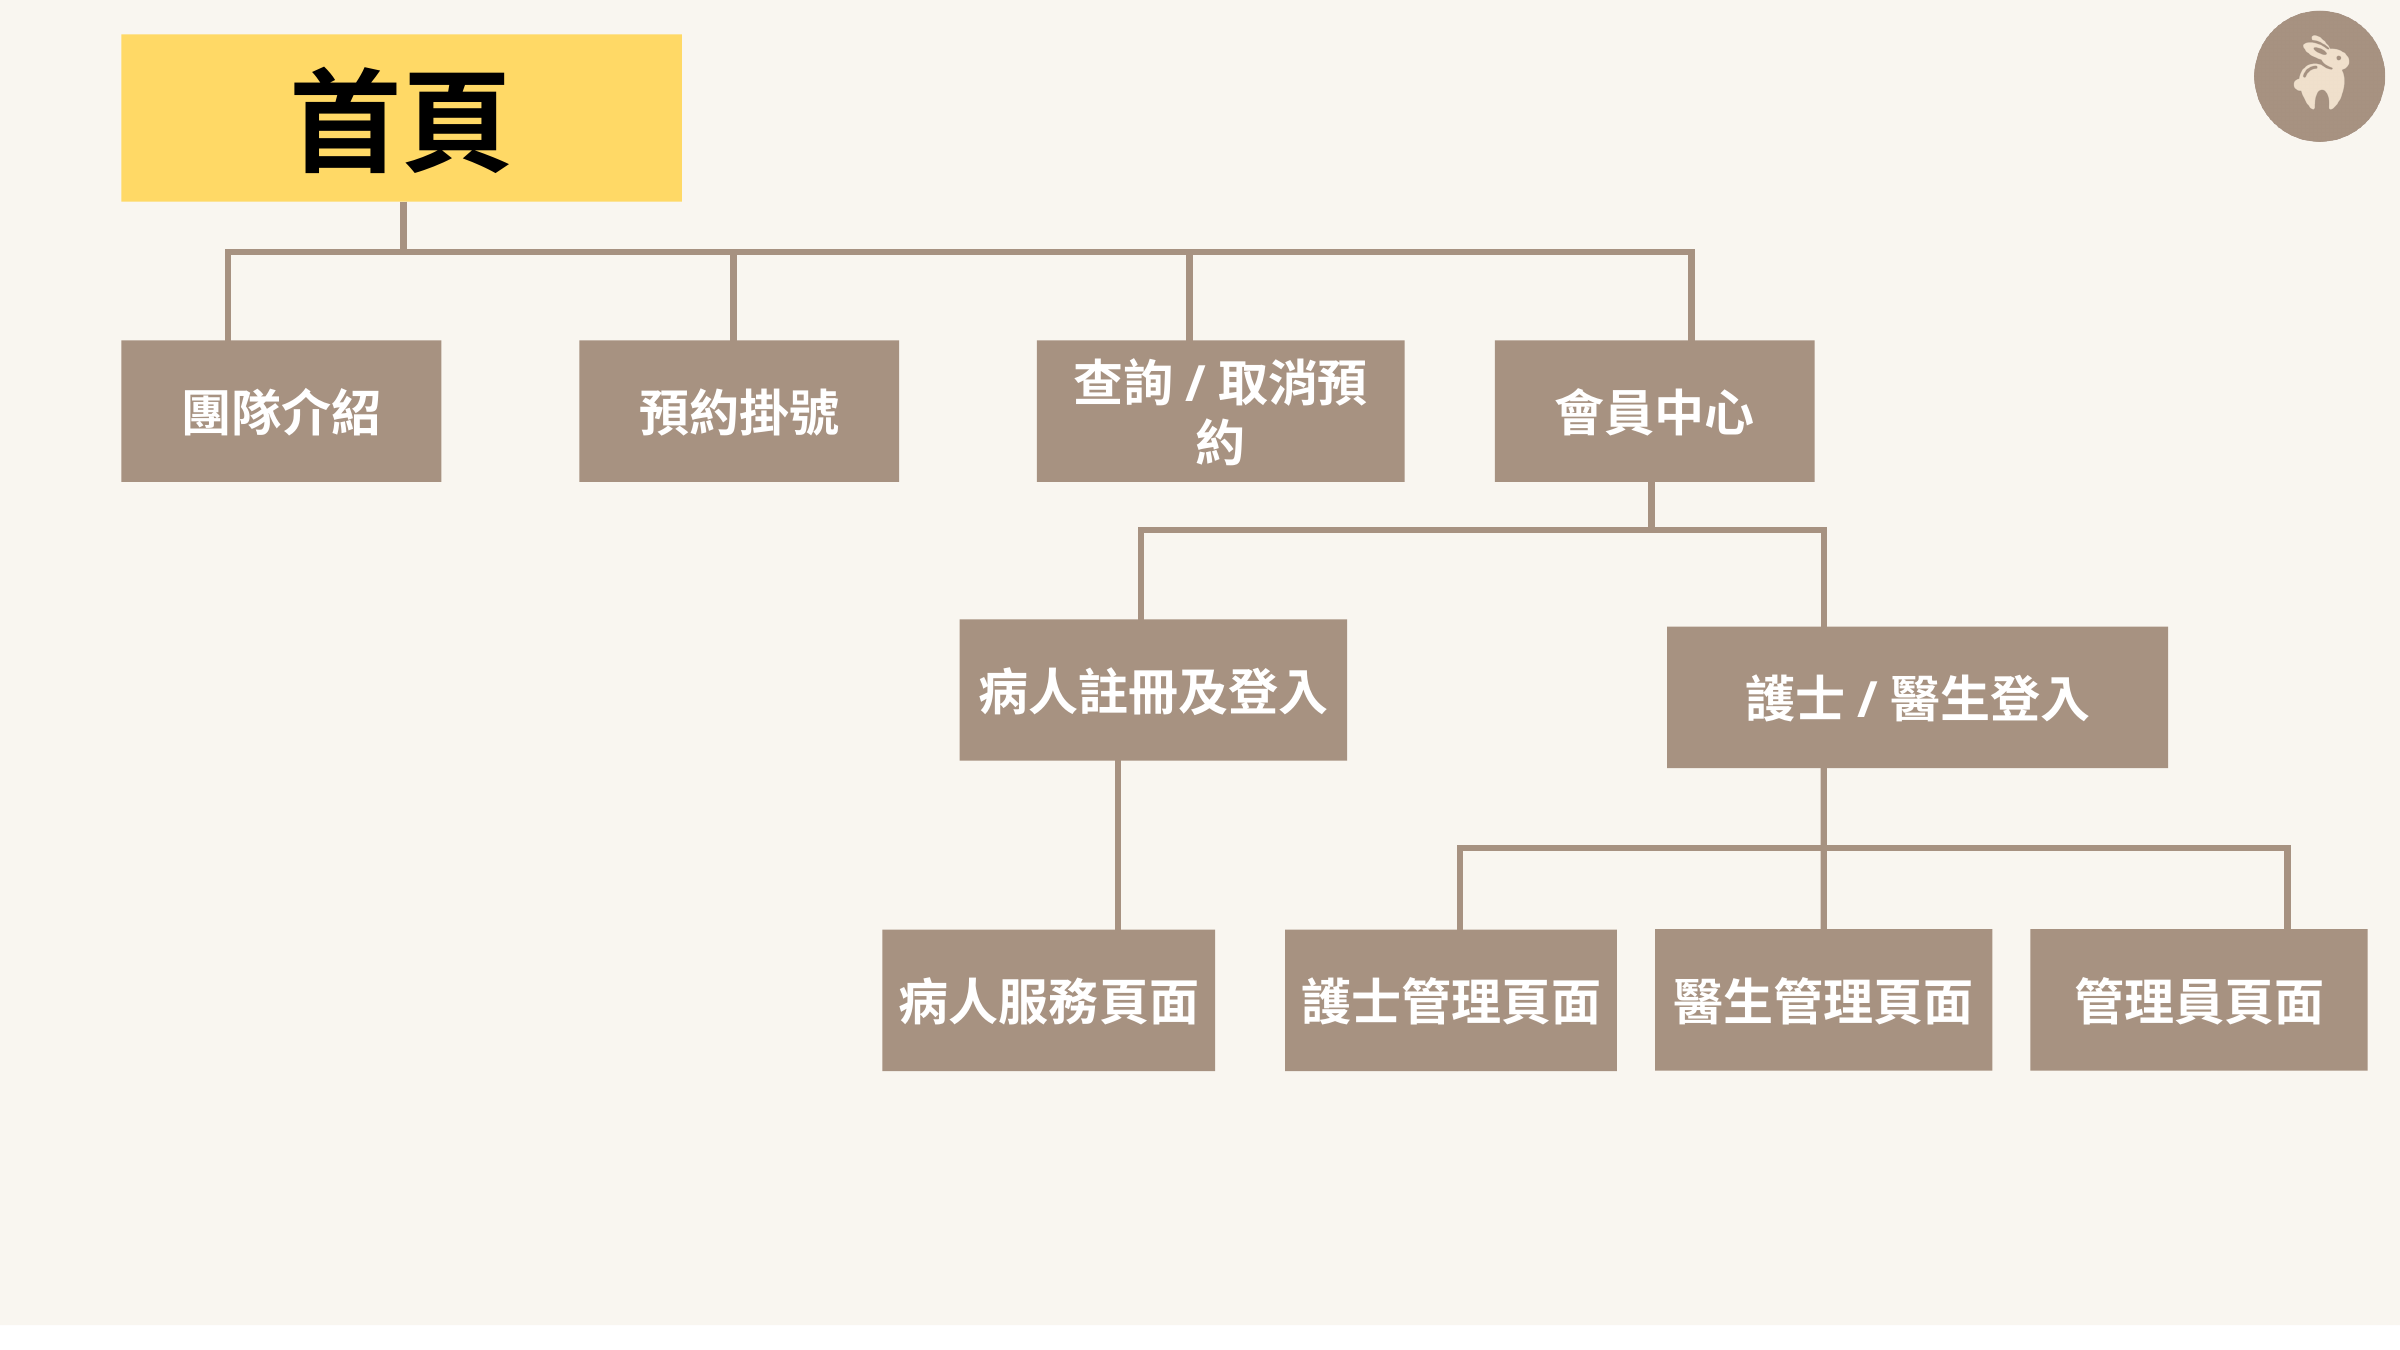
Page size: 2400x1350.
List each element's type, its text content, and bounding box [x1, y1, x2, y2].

text_box [227, 251, 1692, 357]
text_box [1141, 530, 1824, 636]
text_box 病人服務頁面 [881, 929, 1216, 1072]
text_box 護士/醫生登入 [1666, 626, 2169, 769]
text_box 預約掛號 [578, 357, 900, 483]
picture [2246, 9, 2393, 144]
text_box [1460, 847, 2288, 954]
text_box 醫生管理頁面 [1654, 954, 1993, 1072]
text_box 護士管理頁面 [1284, 929, 1618, 1072]
text_box 團隊介紹 [120, 339, 442, 483]
text_box 會員中心 [1494, 339, 1816, 483]
text_box 病人註冊及登入 [959, 618, 1348, 762]
text_box 查詢/取消預約 [1036, 357, 1406, 483]
text_box [0, 0, 2400, 1326]
text_box 管理員頁面 [2029, 928, 2369, 1072]
text_box 首頁 [120, 33, 683, 203]
